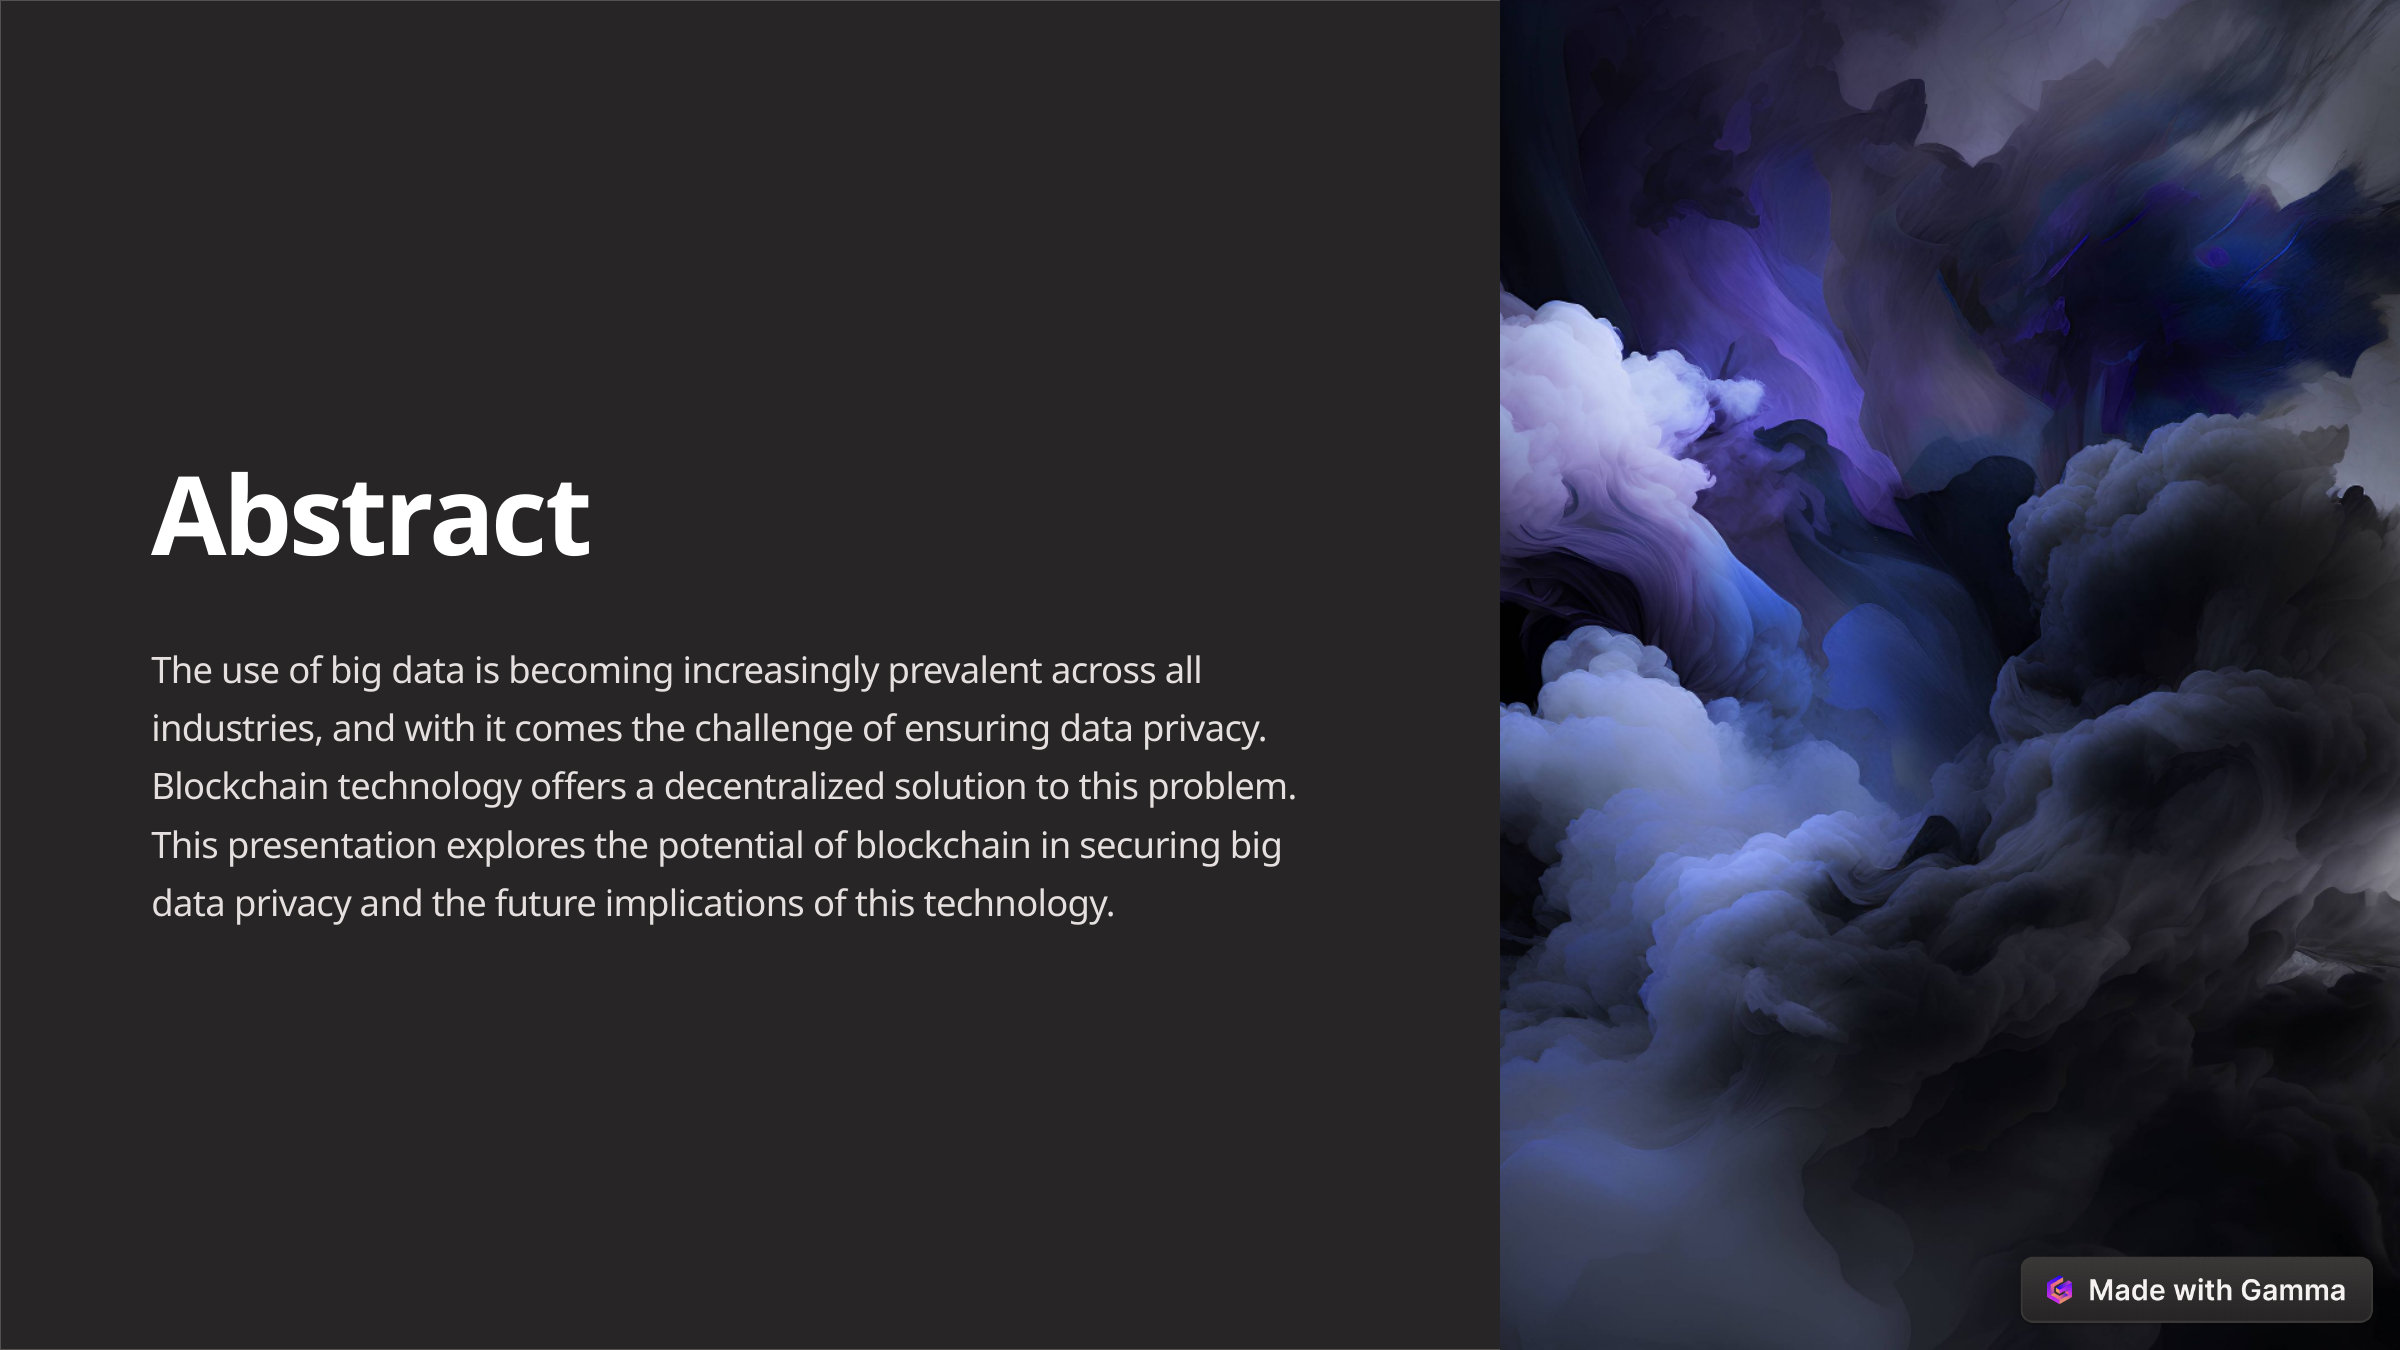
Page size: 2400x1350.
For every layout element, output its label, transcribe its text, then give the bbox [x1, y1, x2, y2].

text_box [0, 0, 1499, 1350]
text_box Abstract [136, 433, 1012, 571]
picture [1499, 0, 2400, 1350]
text_box The use of big data is becoming increasingly prevalent across all industries, and with it comes the challenge of ensuring data privacy. Blockchain technology offers a decentralized solution to this problem. This presentation explores the potential of blockchain in securing big data privacy and the future implications of this technology. [136, 624, 1364, 917]
